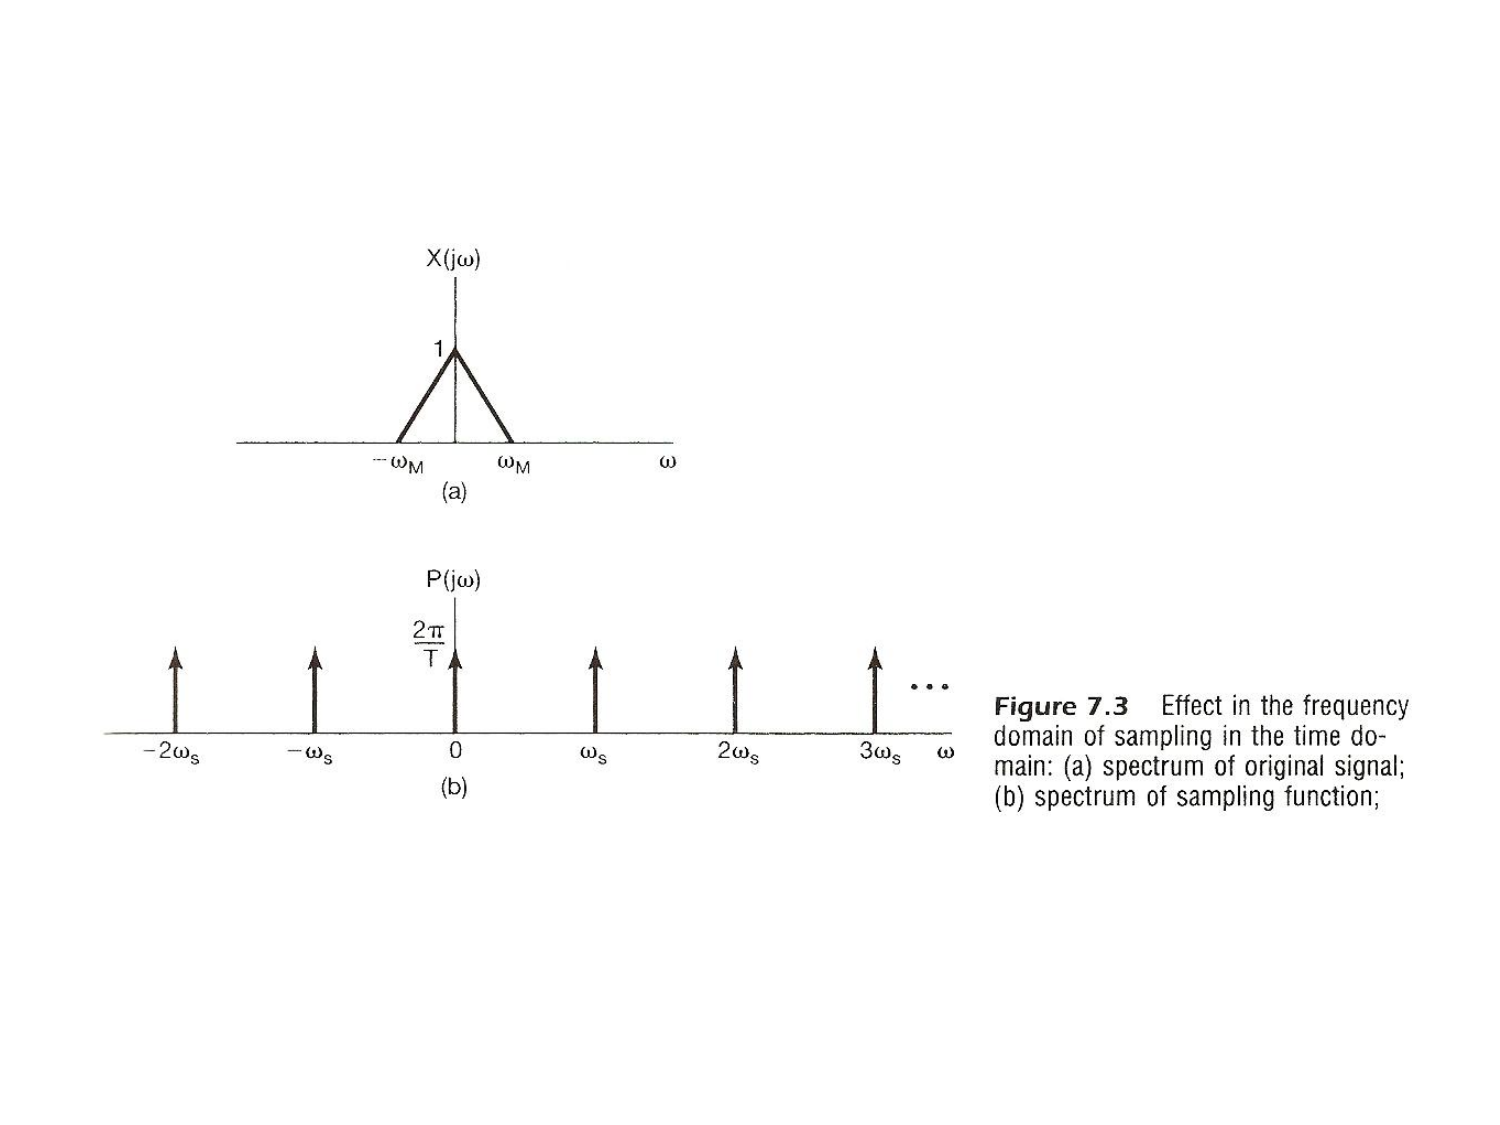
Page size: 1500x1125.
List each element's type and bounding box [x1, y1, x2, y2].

picture [100, 243, 1414, 823]
